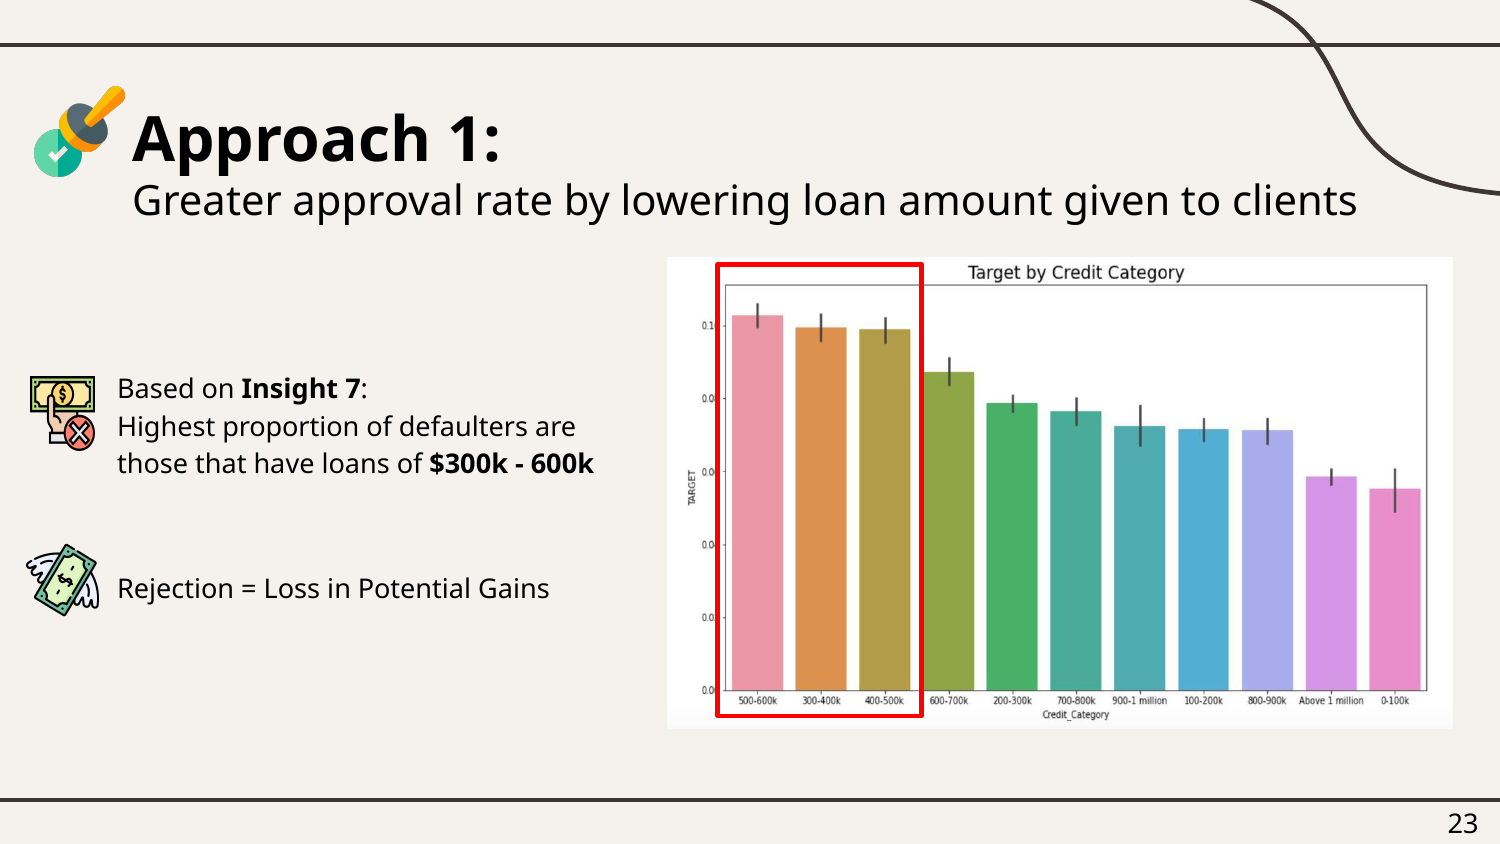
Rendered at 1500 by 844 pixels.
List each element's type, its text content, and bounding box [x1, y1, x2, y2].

picture [26, 543, 100, 618]
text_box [667, 257, 1454, 729]
slide_number 23 [1403, 791, 1494, 844]
picture [30, 376, 95, 451]
title Approach 1: Greater approval rate by lowering loan amount given to clients [116, 72, 1383, 167]
picture [34, 86, 125, 177]
list Based on Insight 7: Highest proportion of defaulters are those that have loans of $300k - 600k Rejection = Loss in Potential Gains [27, 351, 662, 702]
